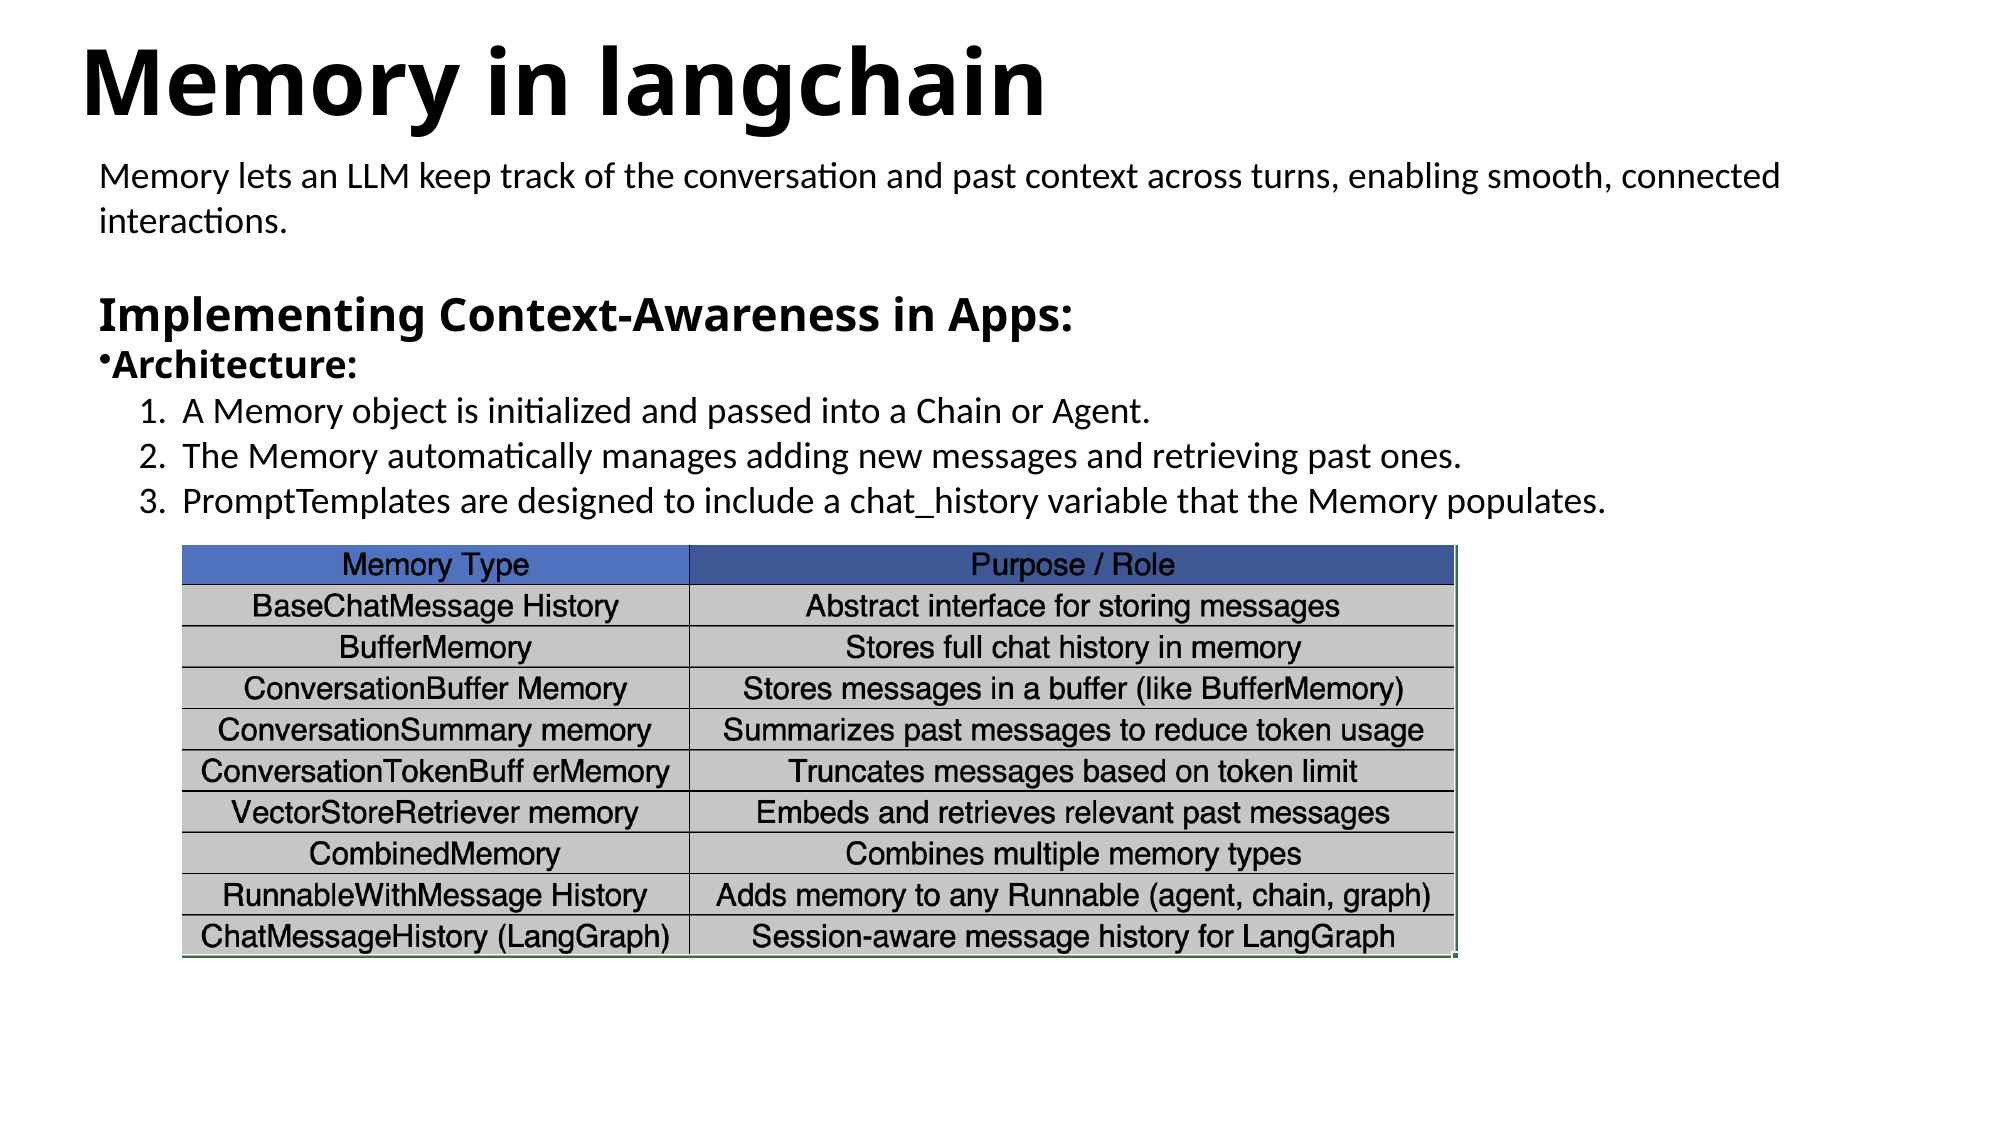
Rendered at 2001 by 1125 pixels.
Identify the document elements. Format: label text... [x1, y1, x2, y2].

picture [182, 545, 1458, 958]
text_box Memory lets an LLM keep track of the conversation and past context across turns, enabling smooth, connected interactions. Implementing Context-Awareness in Apps: Architecture: A Memory object is initialized and passed into a Chain or Agent. The Memory automatically manages adding new messages and retrieving past ones. PromptTemplates are designed to include a chat_history variable that the Memory populates. [84, 143, 1905, 619]
title Memory in langchain [64, 0, 1790, 195]
